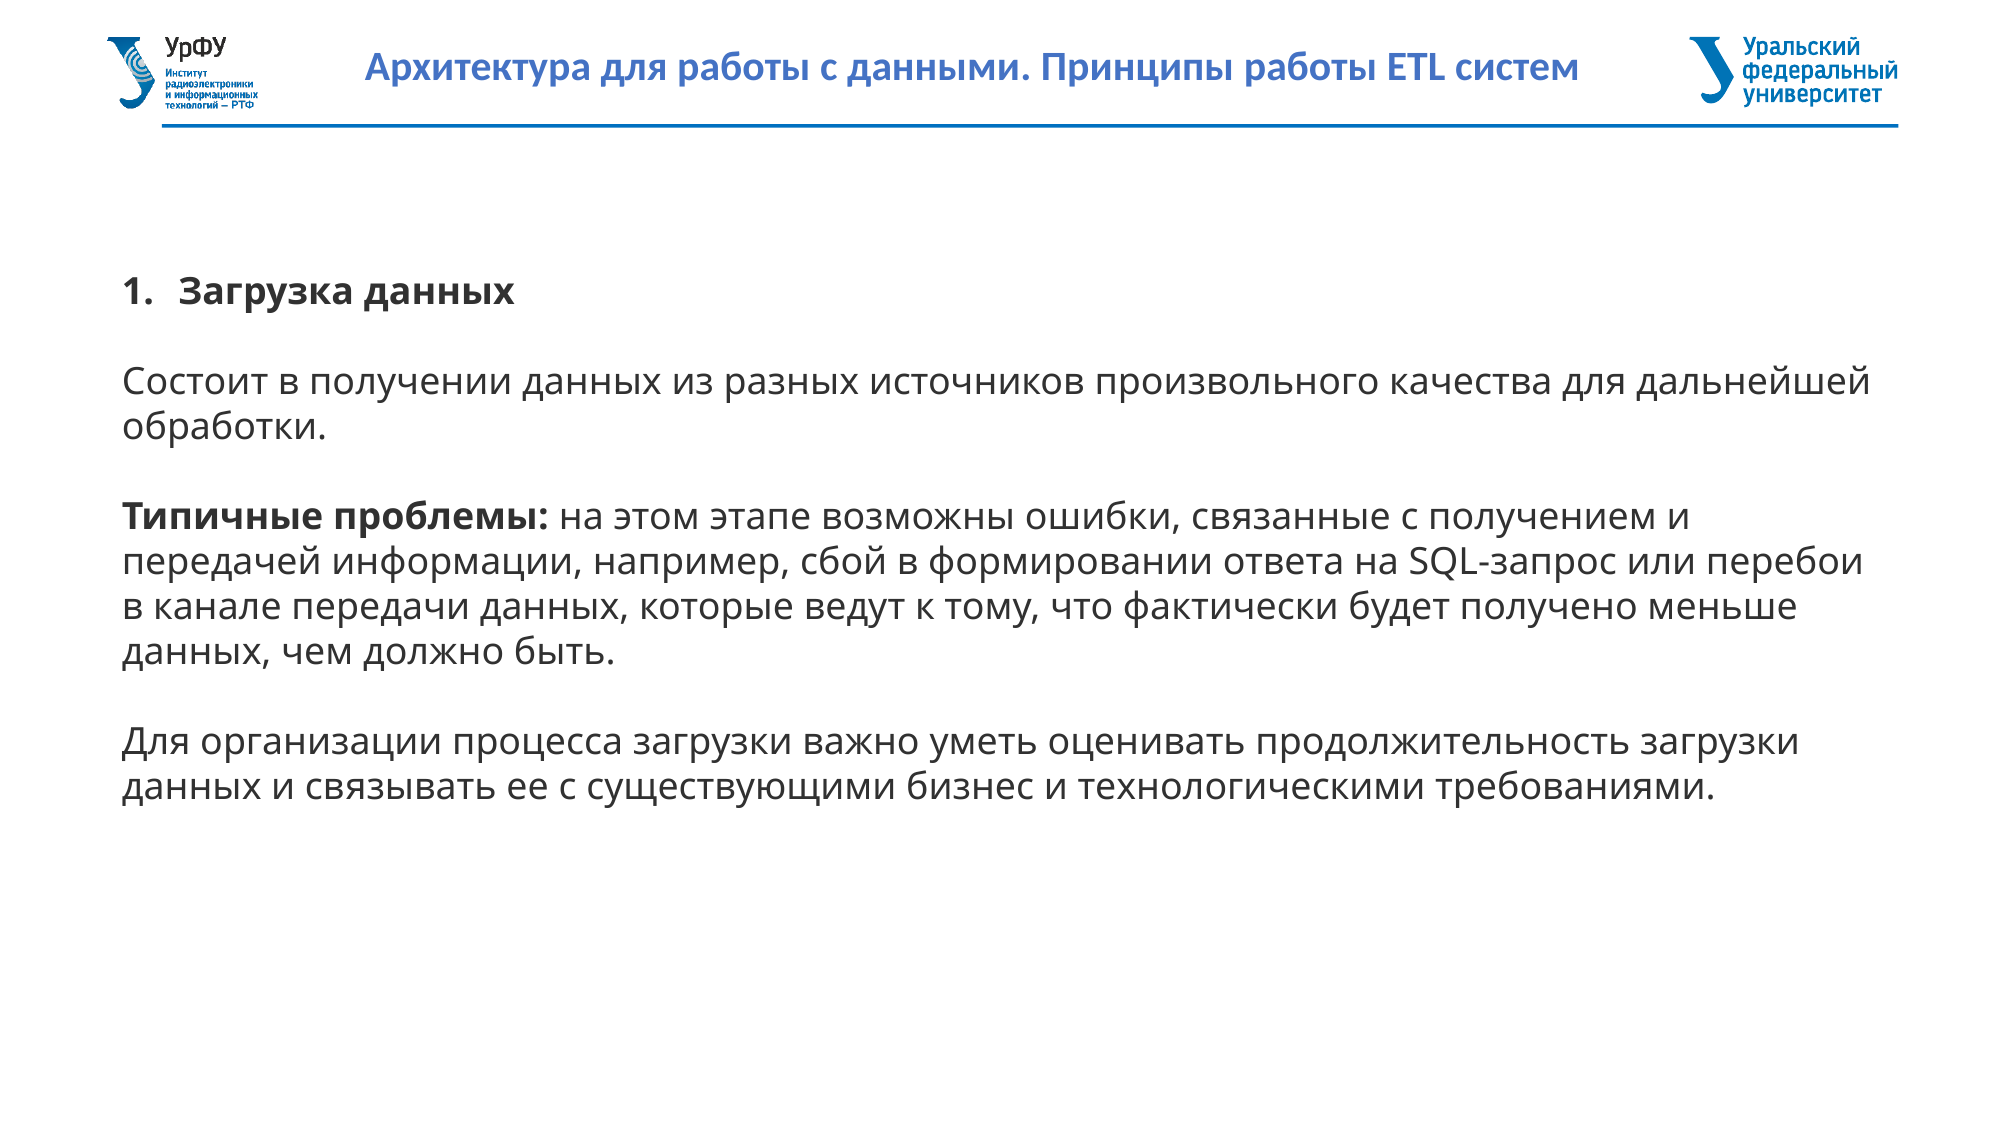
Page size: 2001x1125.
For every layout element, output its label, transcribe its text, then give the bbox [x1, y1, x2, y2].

text_box Архитектура для работы с данными. Принципы работы ETL систем [350, 31, 1596, 96]
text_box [1687, 35, 1899, 109]
text_box Загрузка данных Состоит в получении данных из разных источников произвольного качества для дальнейшей обработки. Типичные проблемы: на этом этапе возможны ошибки, связанные с получением и передачей информации, например, сбой в формировании ответа на SQL-запрос или перебои в канале передачи данных, которые ведут к тому, что фактически будет получено меньше данных, чем должно быть. Для организации процесса загрузки важно уметь оценивать продолжительность загрузки данных и связывать ее с существующими бизнес и технологическими требованиями. [107, 259, 1899, 815]
text_box [161, 123, 1899, 129]
picture [107, 37, 258, 109]
